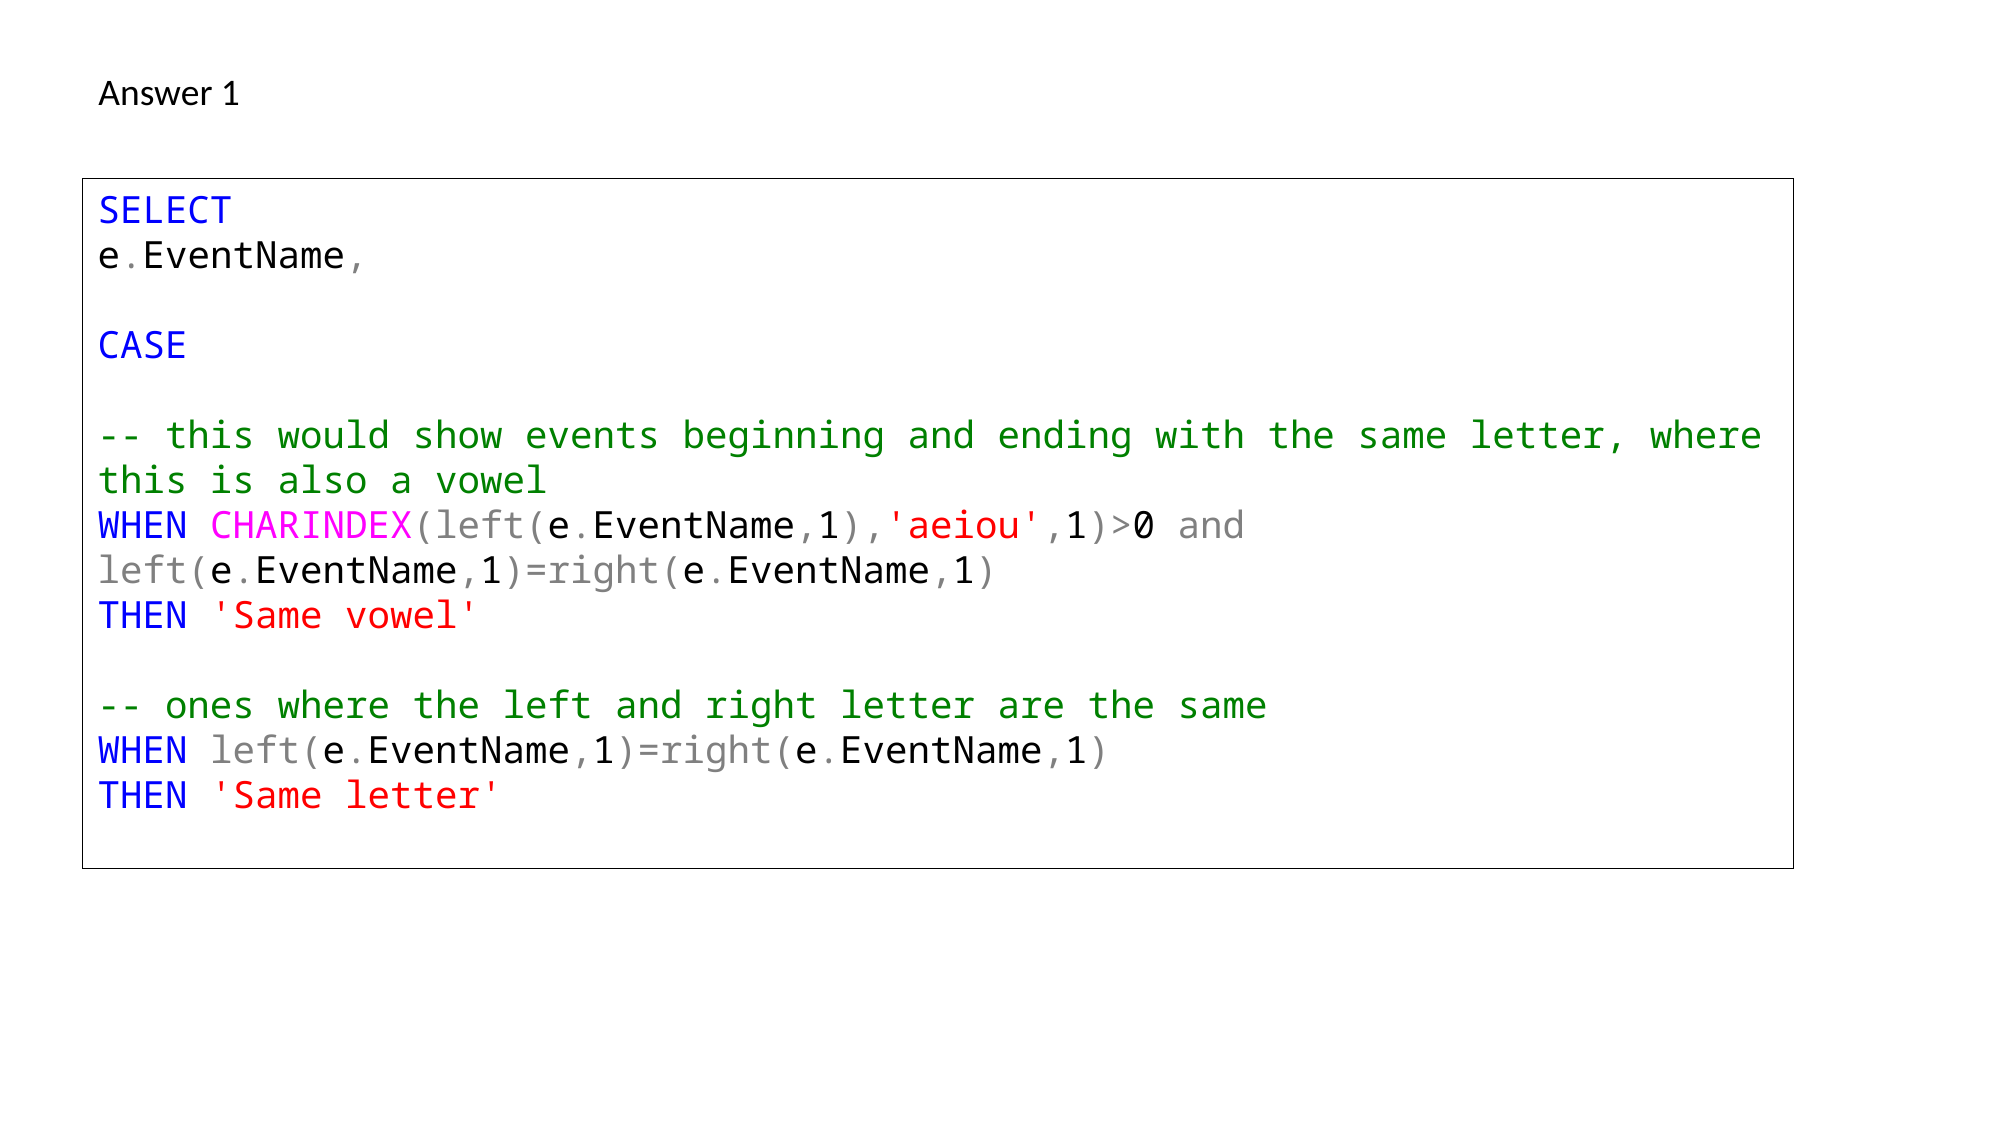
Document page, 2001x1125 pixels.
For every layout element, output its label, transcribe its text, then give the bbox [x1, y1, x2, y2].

text_box Answer 1 [83, 60, 256, 121]
text_box SELECT e.EventName, CASE -- this would show events beginning and ending with the same letter, where this is also a vowel WHEN CHARINDEX(left(e.EventName,1),'aeiou',1)>0 and left(e.EventName,1)=right(e.EventName,1) THEN 'Same vowel' -- ones where the left and right letter are the same WHEN left(e.EventName,1)=right(e.EventName,1) THEN 'Same letter' [82, 178, 1794, 869]
